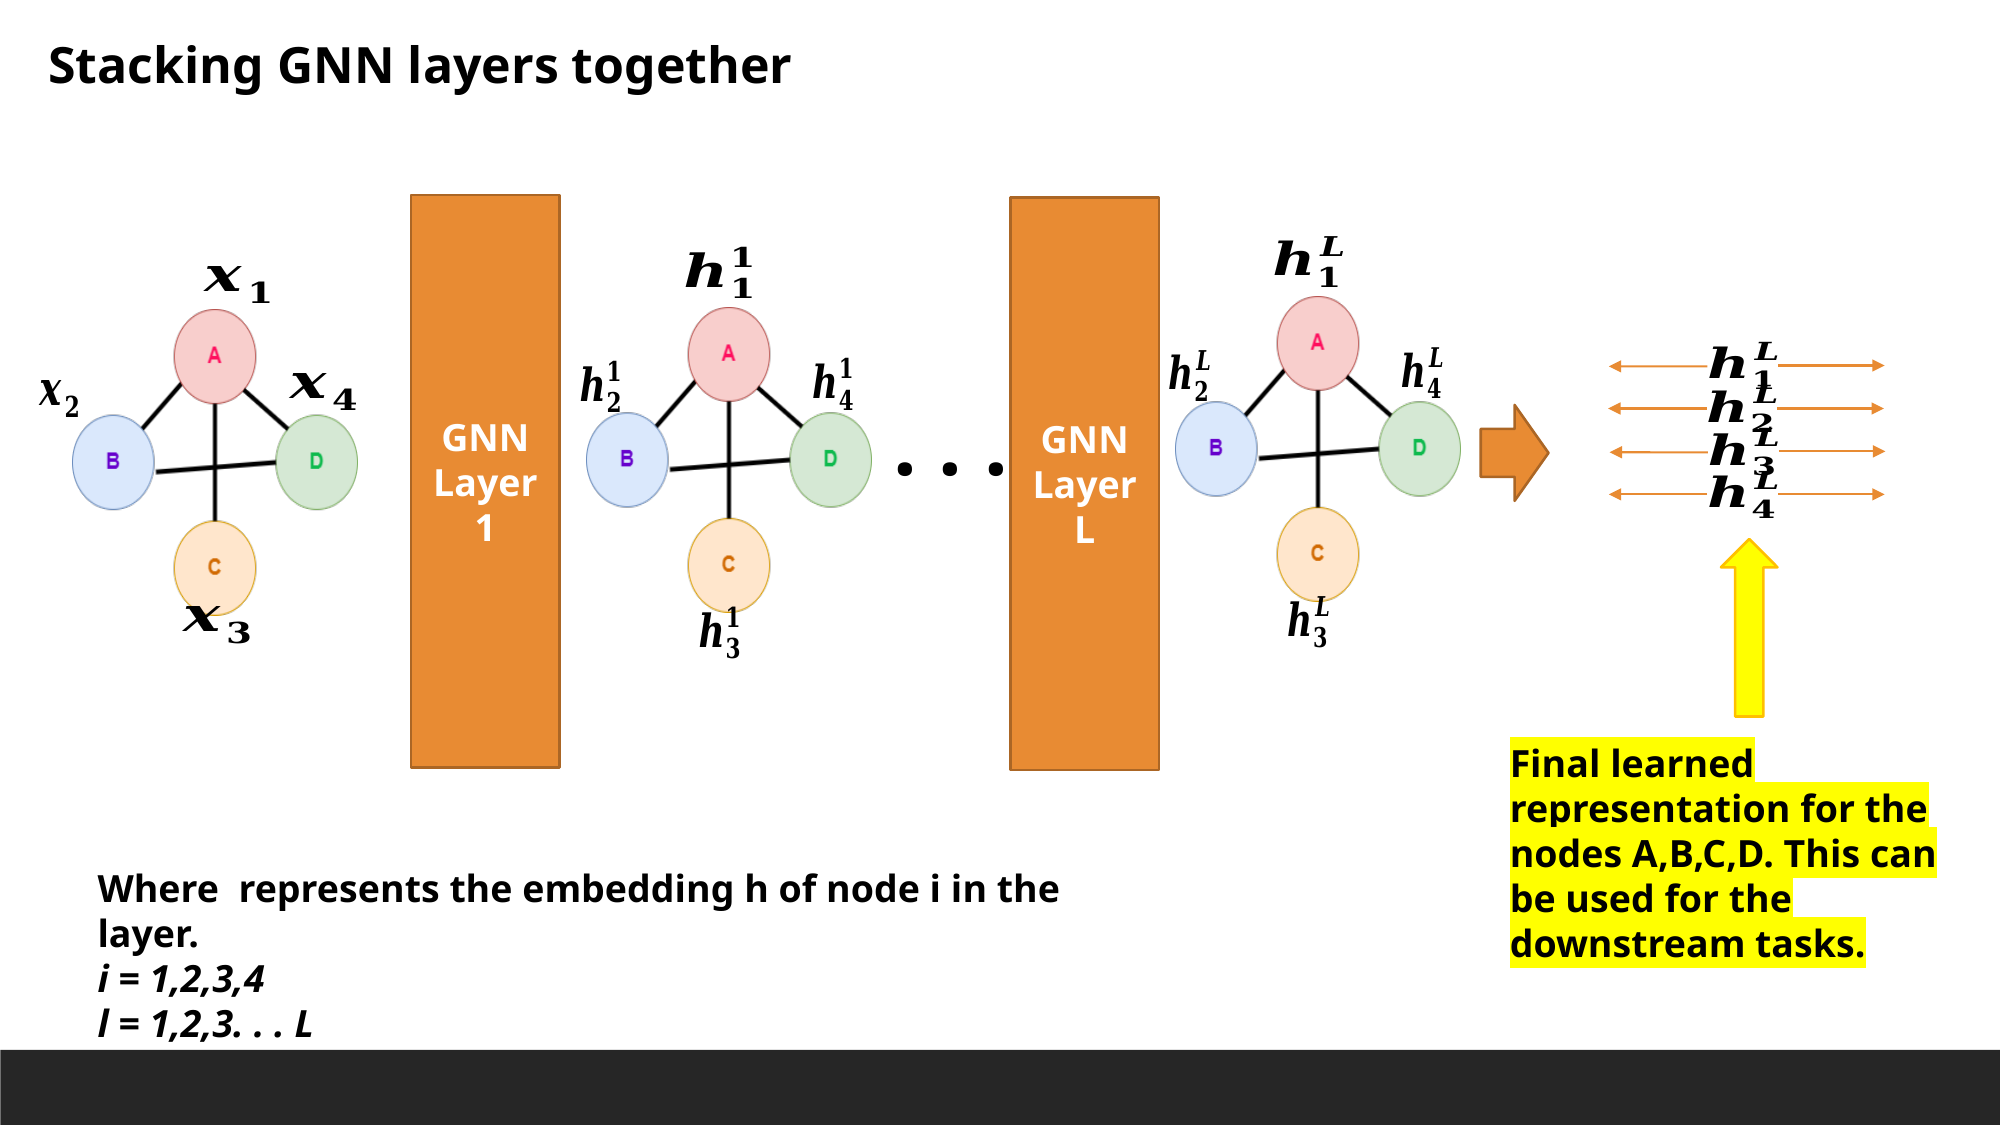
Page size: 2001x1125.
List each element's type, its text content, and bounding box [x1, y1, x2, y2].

text_box Final learned representation for the nodes A,B,C,D. This can be used for the downstream tasks. [1495, 732, 1973, 972]
text_box . . . [882, 384, 1009, 500]
picture [586, 307, 872, 614]
text_box Stacking GNN layers together [33, 25, 937, 101]
text_box [1479, 403, 1550, 503]
text_box GNN Layer 1 [410, 194, 561, 769]
picture [72, 309, 359, 616]
text_box [1719, 538, 1779, 718]
picture [1174, 295, 1461, 603]
text_box GNN Layer L [1009, 196, 1160, 771]
